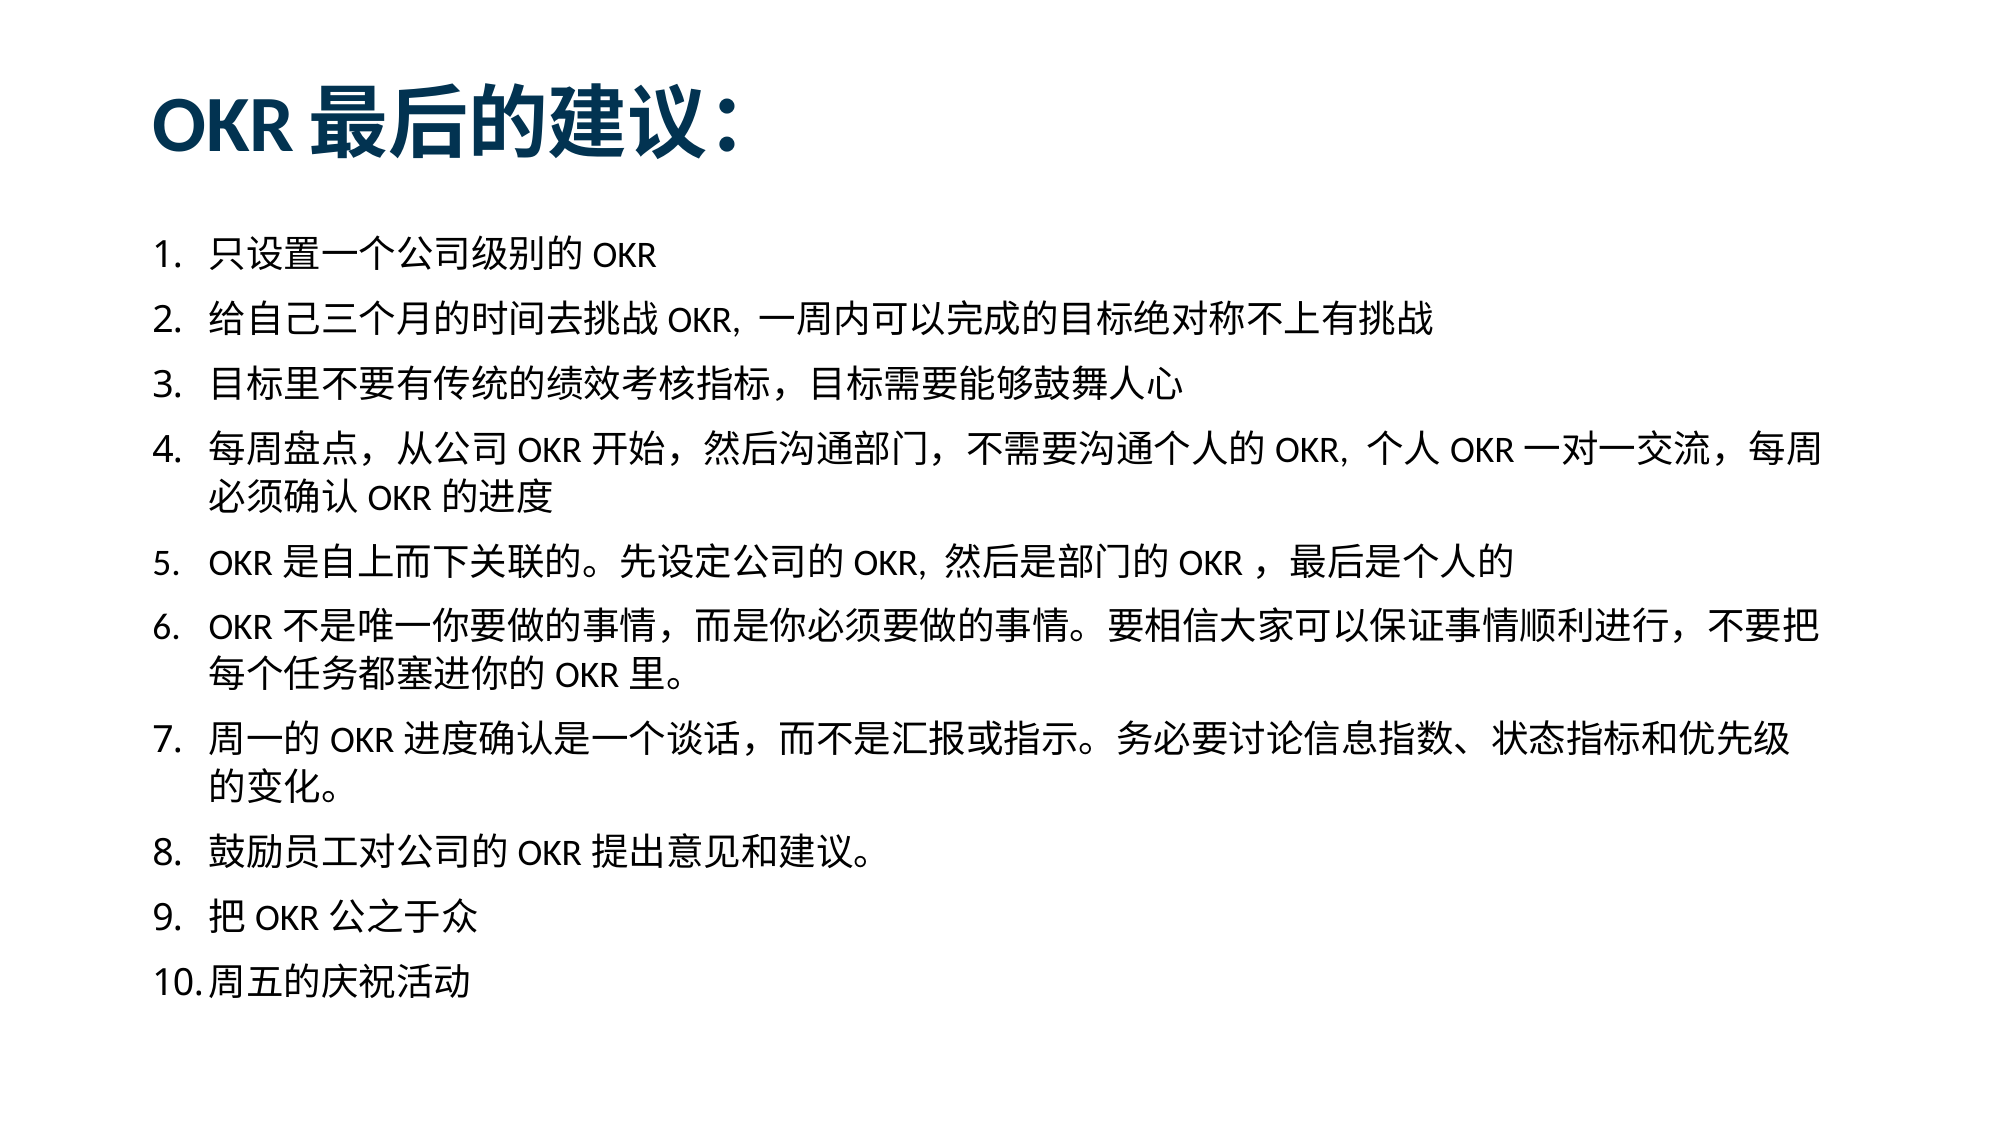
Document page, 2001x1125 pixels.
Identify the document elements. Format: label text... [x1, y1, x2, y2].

text_box 只设置一个公司级别的OKR 给自己三个月的时间去挑战OKR, 一周内可以完成的目标绝对称不上有挑战 目标里不要有传统的绩效考核指标，目标需要能够鼓舞人心 每周盘点，从公司OKR开始，然后沟通部门，不需要沟通个人的OKR, 个人OKR一对一交流，每周必须确认OKR的进度 OKR是自上而下关联的。先设定公司的OKR, 然后是部门的OKR，最后是个人的 OKR不是唯一你要做的事情，而是你必须要做的事情。要相信大家可以保证事情顺利进行，不要把每个任务都塞进你的OKR里。 周一的OKR进度确认是一个谈话，而不是汇报或指示。务必要讨论信息指数、状态指标和优先级的变化。 鼓励员工对公司的OKR提出意见和建议。 把OKR公之于众 周五的庆祝活动 [137, 219, 1842, 1010]
title OKR最后的建议： [137, 59, 1863, 180]
